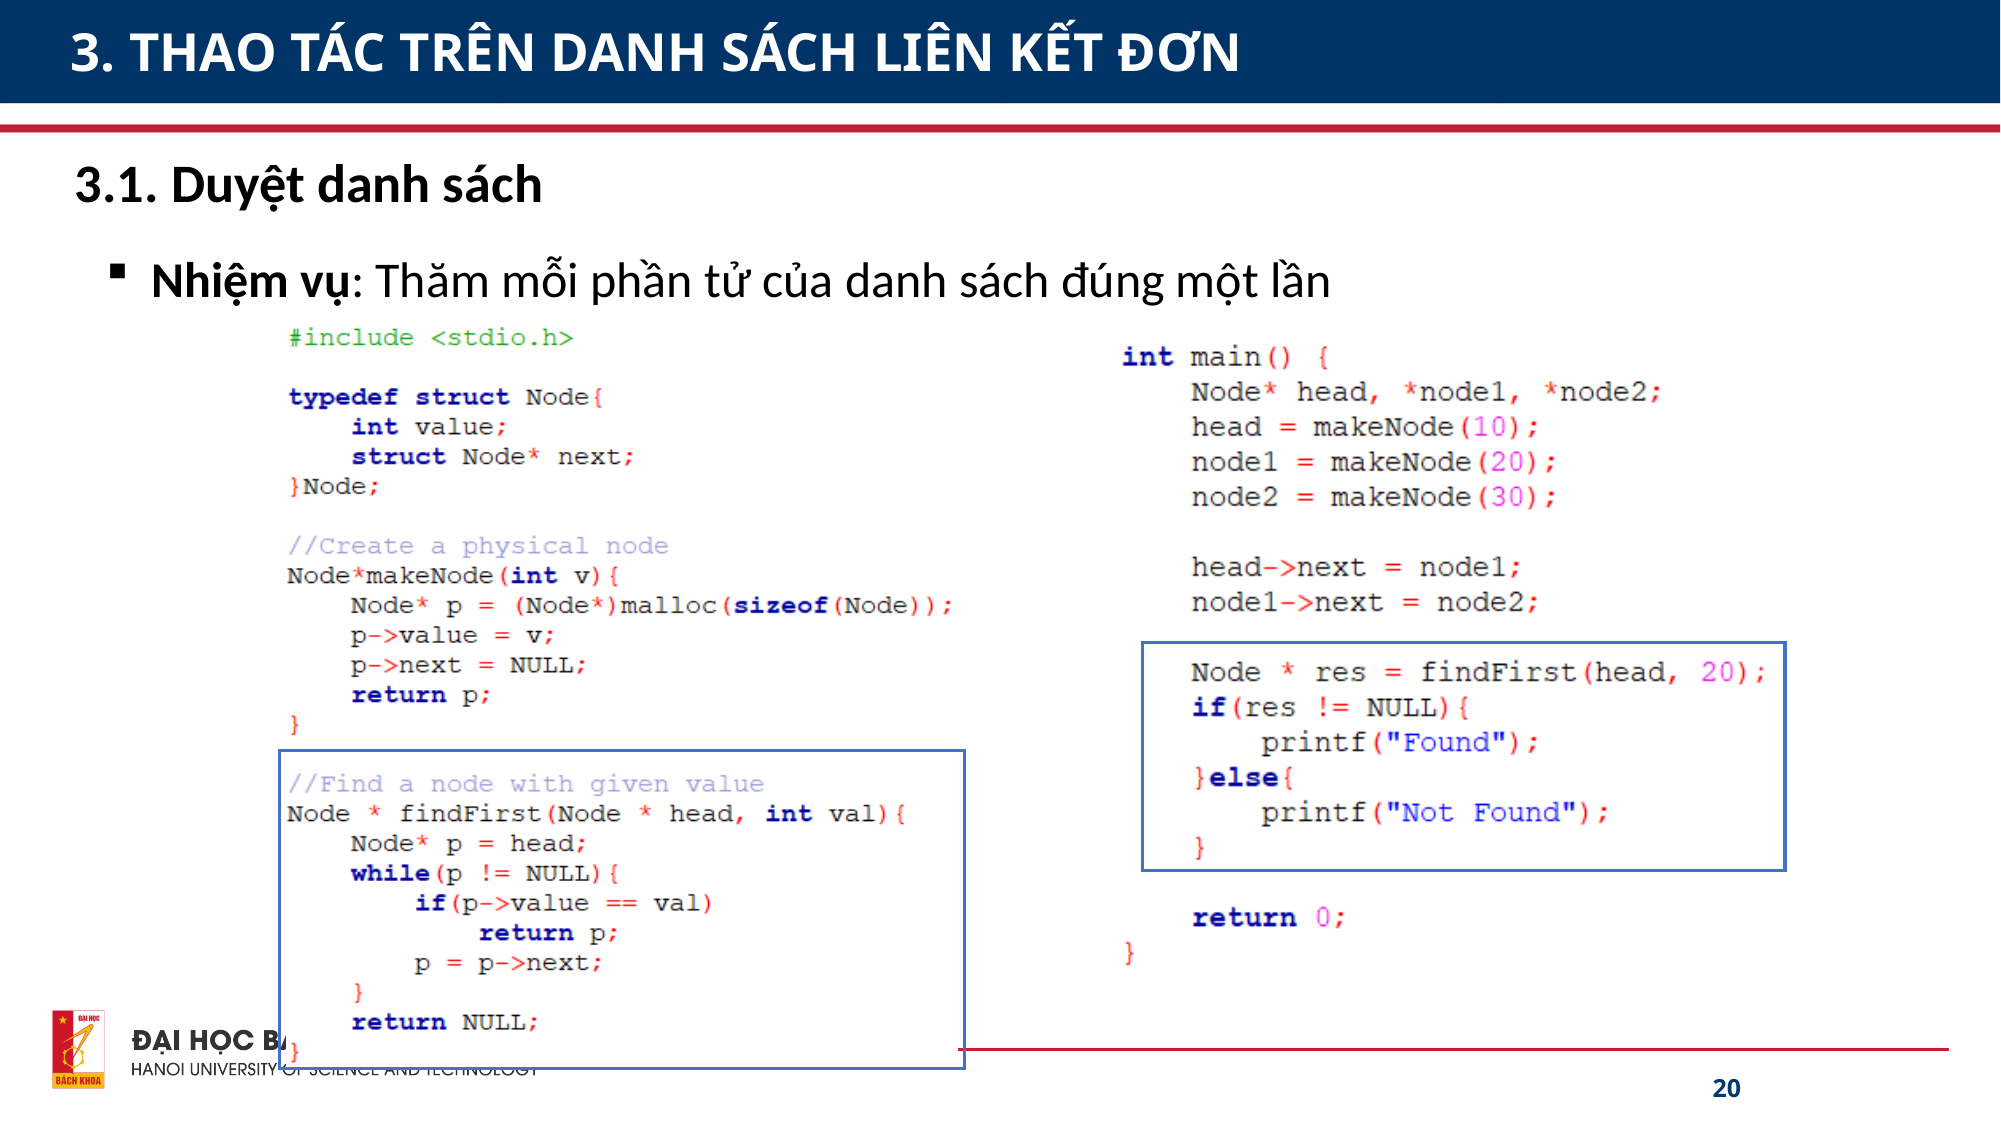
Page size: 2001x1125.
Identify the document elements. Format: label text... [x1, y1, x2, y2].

text_box Nhiệm vụ: Thăm mỗi phần tử của danh sách đúng một lần [91, 222, 1928, 315]
text_box 3.1. Duyệt danh sách [59, 148, 1785, 224]
text_box [1764, 642, 1786, 871]
slide_number 20 [1502, 1065, 1953, 1125]
text_box [958, 750, 965, 1069]
text_box [279, 750, 286, 1069]
title 3. THAO TÁC TRÊN DANH SÁCH LIÊN KẾT ĐƠN [55, 18, 1945, 90]
picture [0, 0, 2001, 1125]
